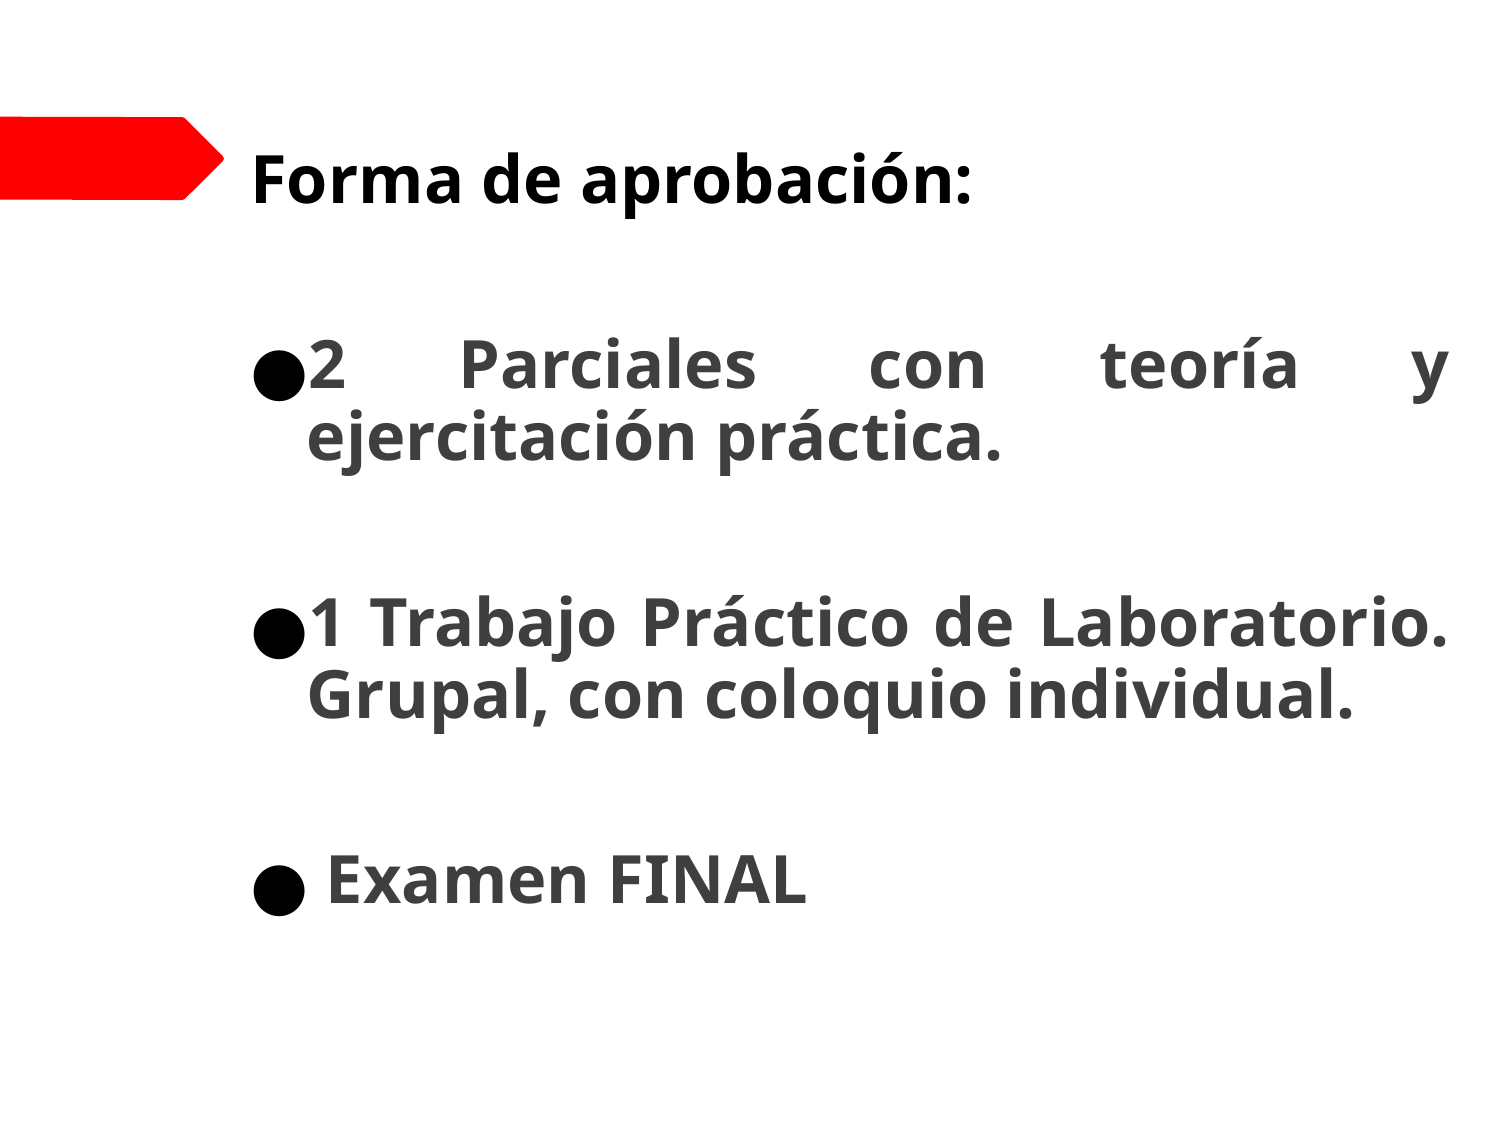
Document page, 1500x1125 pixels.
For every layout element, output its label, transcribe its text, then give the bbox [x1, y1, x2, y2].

list Forma de aprobación: 2 Parciales con teoría y ejercitación práctica. 1 Trabajo Práctico de Laboratorio. Grupal, con coloquio individual. Examen FINAL [235, 37, 1466, 1025]
